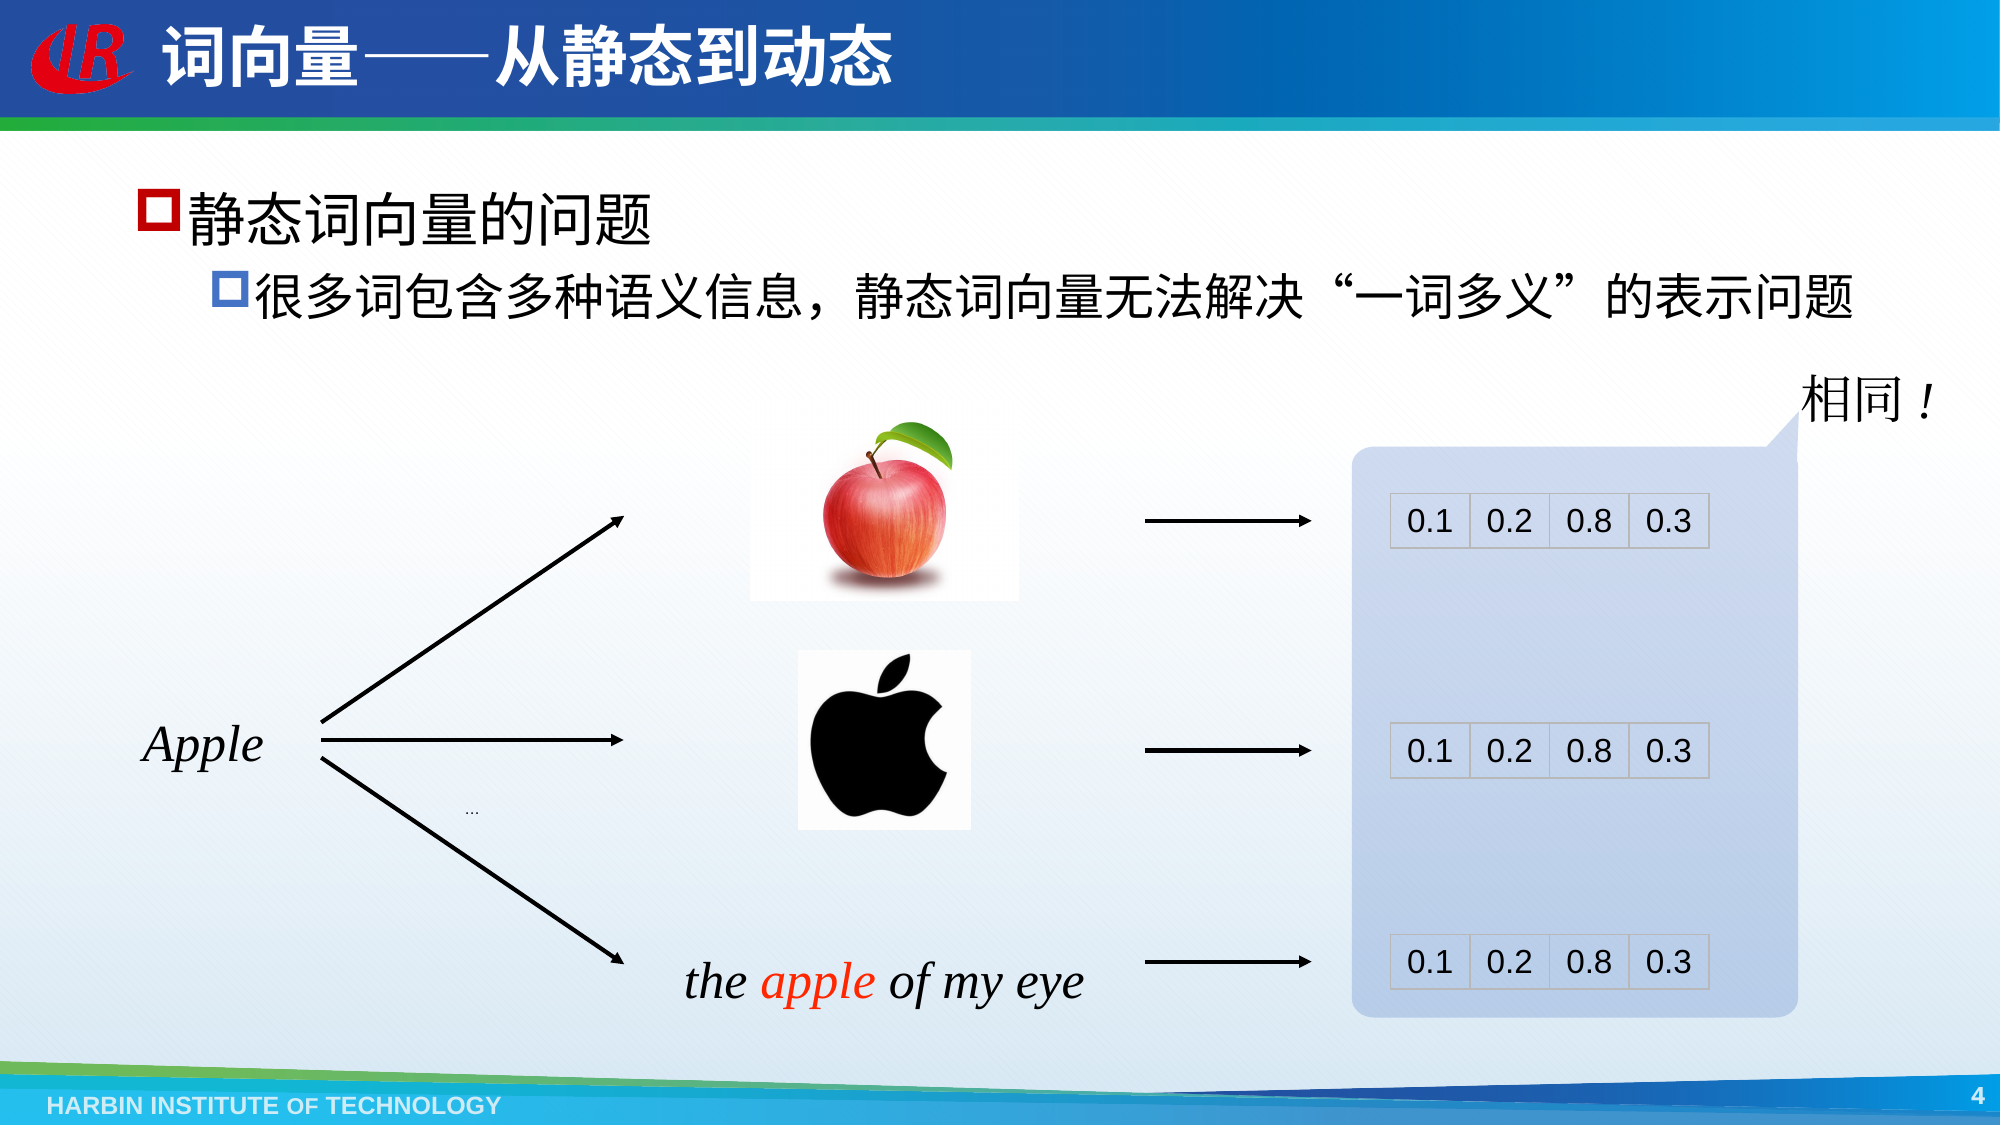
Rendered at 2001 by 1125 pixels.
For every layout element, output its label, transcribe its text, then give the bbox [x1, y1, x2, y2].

text_box [1144, 744, 1312, 757]
footer HARBIN INSTITUTE OF TECHNOLOGY [31, 1081, 843, 1125]
table_header 0.3 [1630, 724, 1708, 777]
picture [0, 1061, 2000, 1125]
table_header 0.8 [1550, 724, 1628, 777]
table_header 0.1 [1391, 494, 1469, 547]
table_header 0.8 [1550, 935, 1628, 988]
text_box the apple of my eye [679, 910, 1090, 1013]
table_header 0.2 [1471, 724, 1549, 777]
table_header 0.2 [1471, 935, 1549, 988]
table_header 0.2 [1471, 494, 1549, 547]
title 词向量——从静态到动态 [145, 16, 1035, 96]
table_header 0.1 [1391, 724, 1469, 777]
text_box [1144, 514, 1312, 528]
table_header 0.1 [1391, 935, 1469, 988]
text_box … [460, 794, 485, 822]
picture [750, 399, 1019, 601]
text_box [1144, 955, 1312, 968]
table_header 0.8 [1550, 494, 1628, 547]
table_header 0.3 [1630, 935, 1708, 988]
text_box Apple [138, 674, 269, 777]
picture [0, 0, 2000, 131]
list 静态词向量的问题 很多词包含多种语义信息，静态词向量无法解决“一词多义”的表示问题 [118, 175, 1890, 1047]
slide_number 4 [1623, 1072, 2000, 1110]
text_box [321, 757, 625, 965]
text_box [321, 515, 625, 723]
table_header 0.3 [1630, 494, 1708, 547]
picture [798, 650, 971, 830]
text_box [321, 733, 624, 747]
text_box 相同! [1796, 331, 1939, 433]
